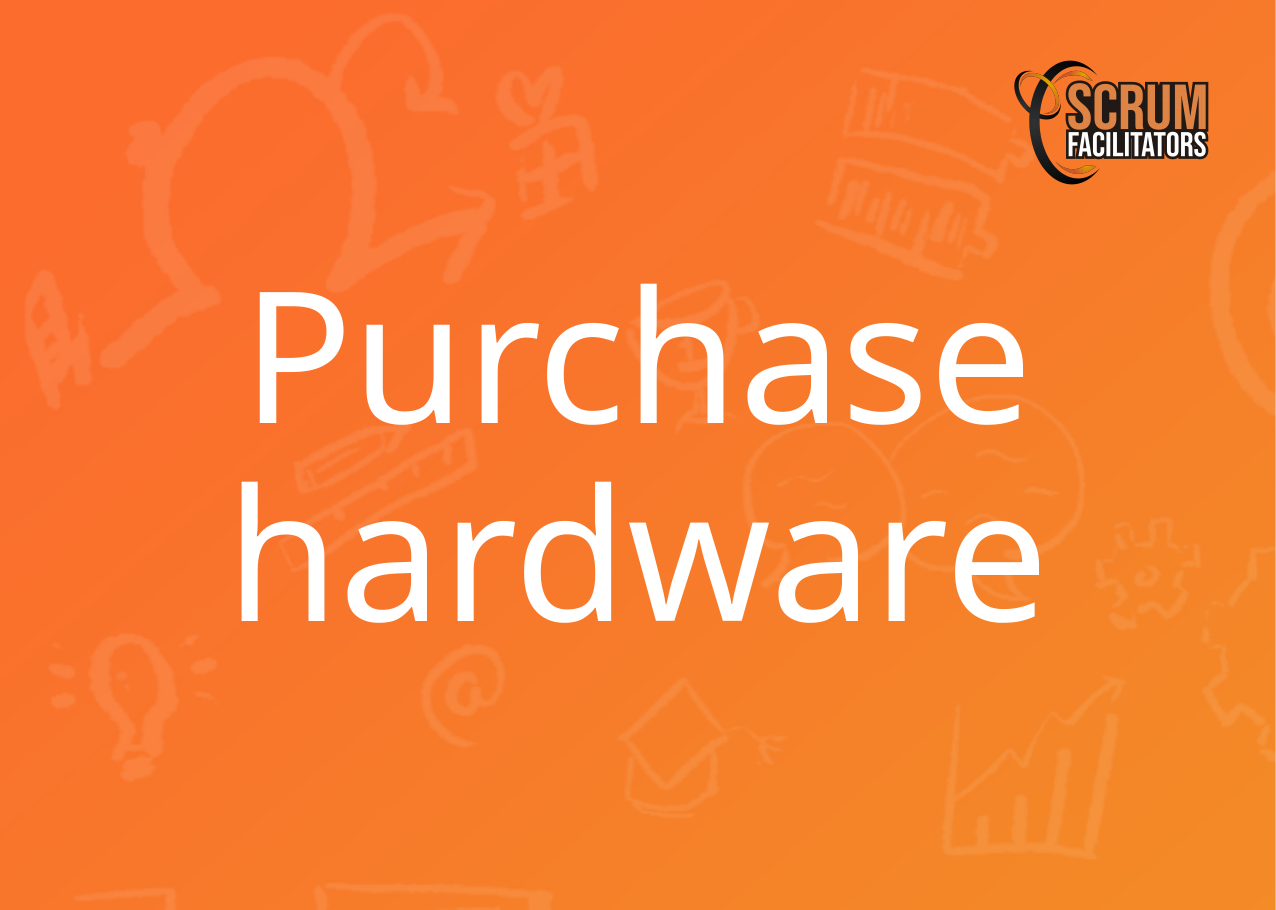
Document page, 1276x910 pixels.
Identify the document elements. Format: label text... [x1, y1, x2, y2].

list Purchase hardware [132, 291, 1143, 618]
picture [0, 0, 1276, 910]
